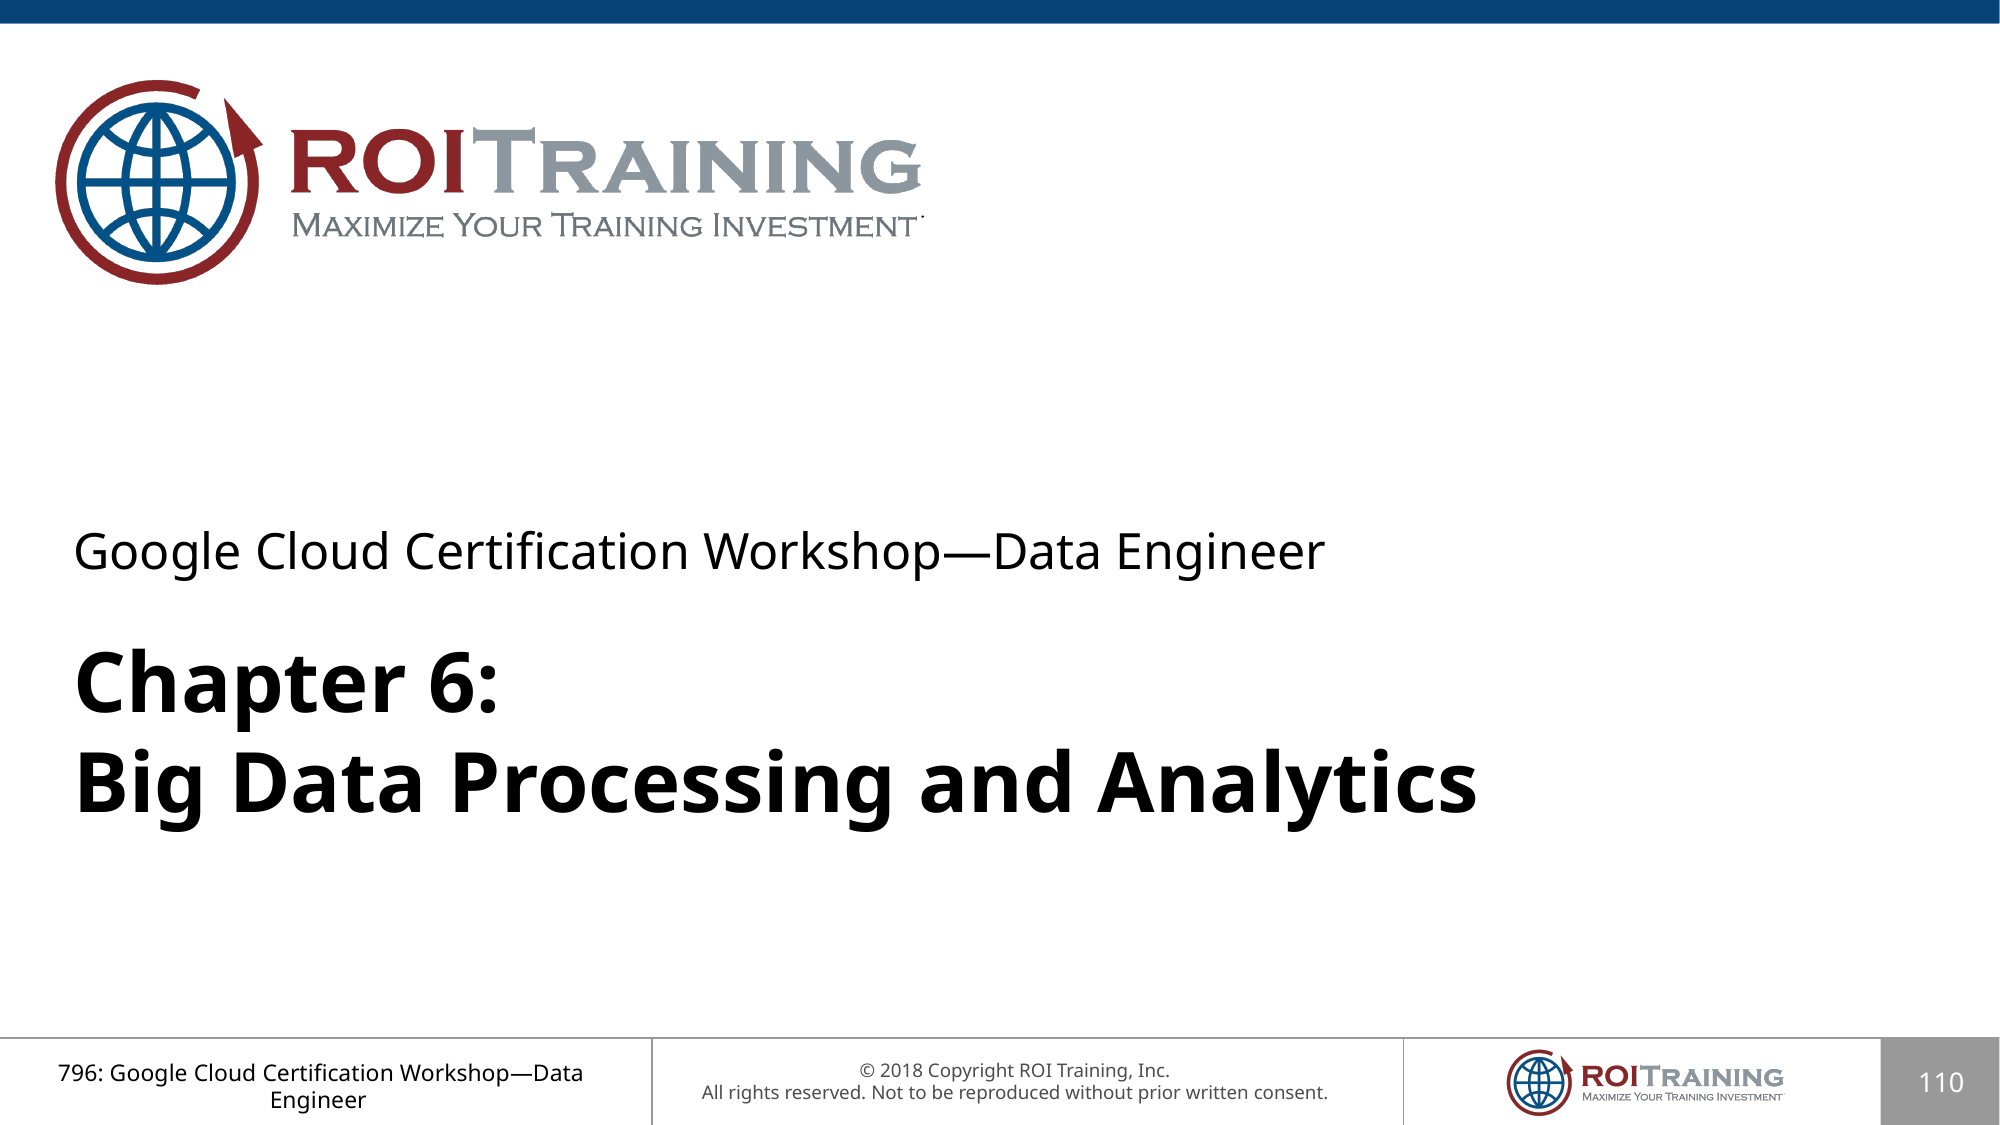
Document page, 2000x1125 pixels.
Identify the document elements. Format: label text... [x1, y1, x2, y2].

subtitle Chapter 6: Big Data Processing and Analytics [53, 609, 1917, 783]
picture [1498, 1048, 1789, 1117]
subtitle Google Cloud Certification Workshop—Data Engineer [53, 499, 1917, 609]
picture [28, 75, 938, 288]
